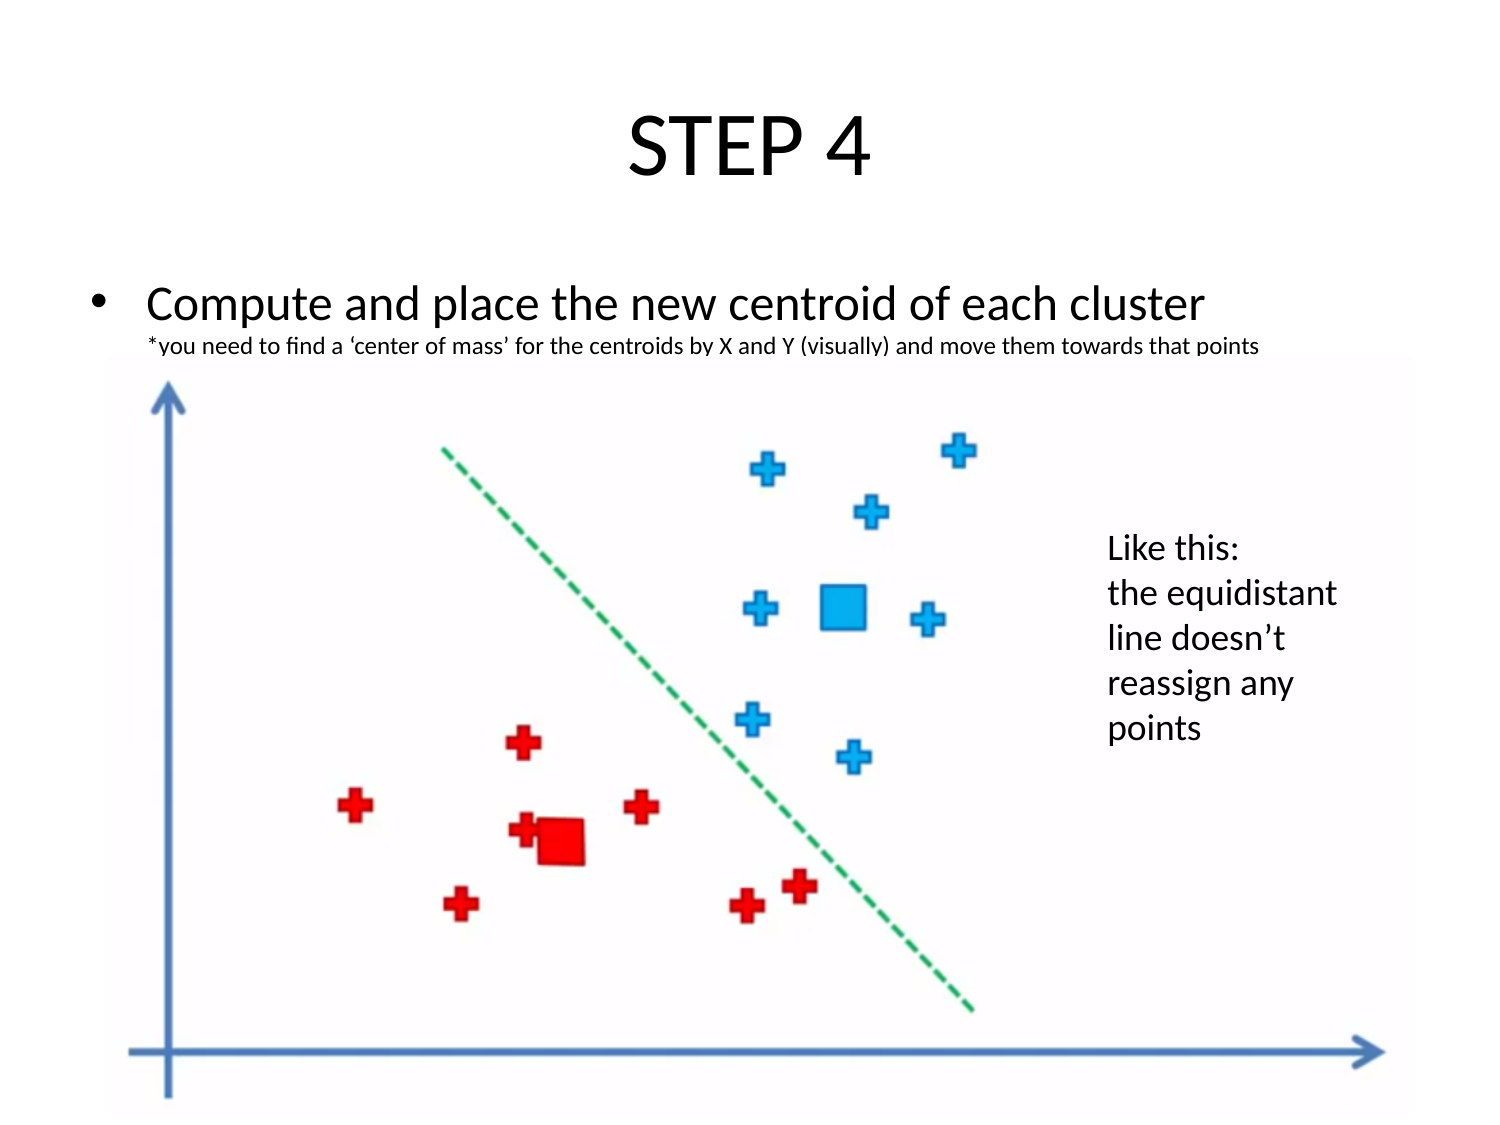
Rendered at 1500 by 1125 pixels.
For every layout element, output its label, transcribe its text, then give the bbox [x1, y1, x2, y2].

picture [107, 356, 1413, 1115]
list Compute and place the new centroid of each cluster *you need to find a ‘center of mass’ for the centroids by X and Y (visually) and move them towards that points [75, 262, 1425, 1005]
title STEP 4 [75, 45, 1425, 233]
